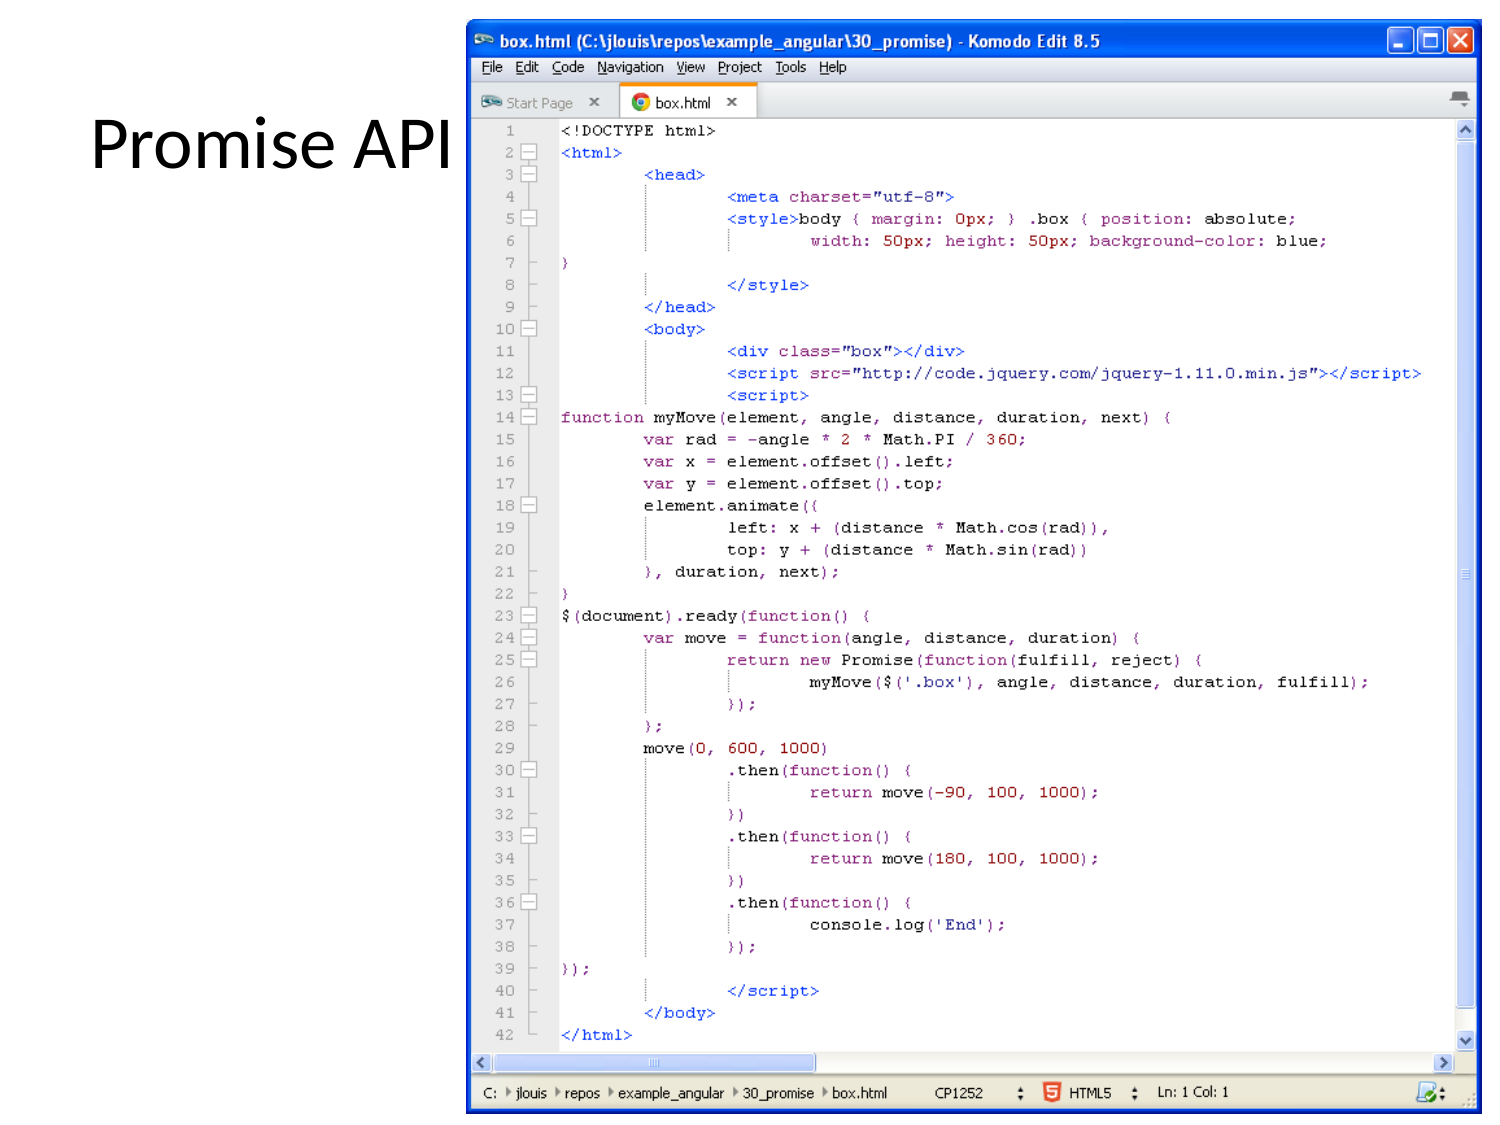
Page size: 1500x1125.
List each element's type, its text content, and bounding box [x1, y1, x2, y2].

picture [466, 19, 1482, 1114]
title Promise API [75, 45, 461, 233]
